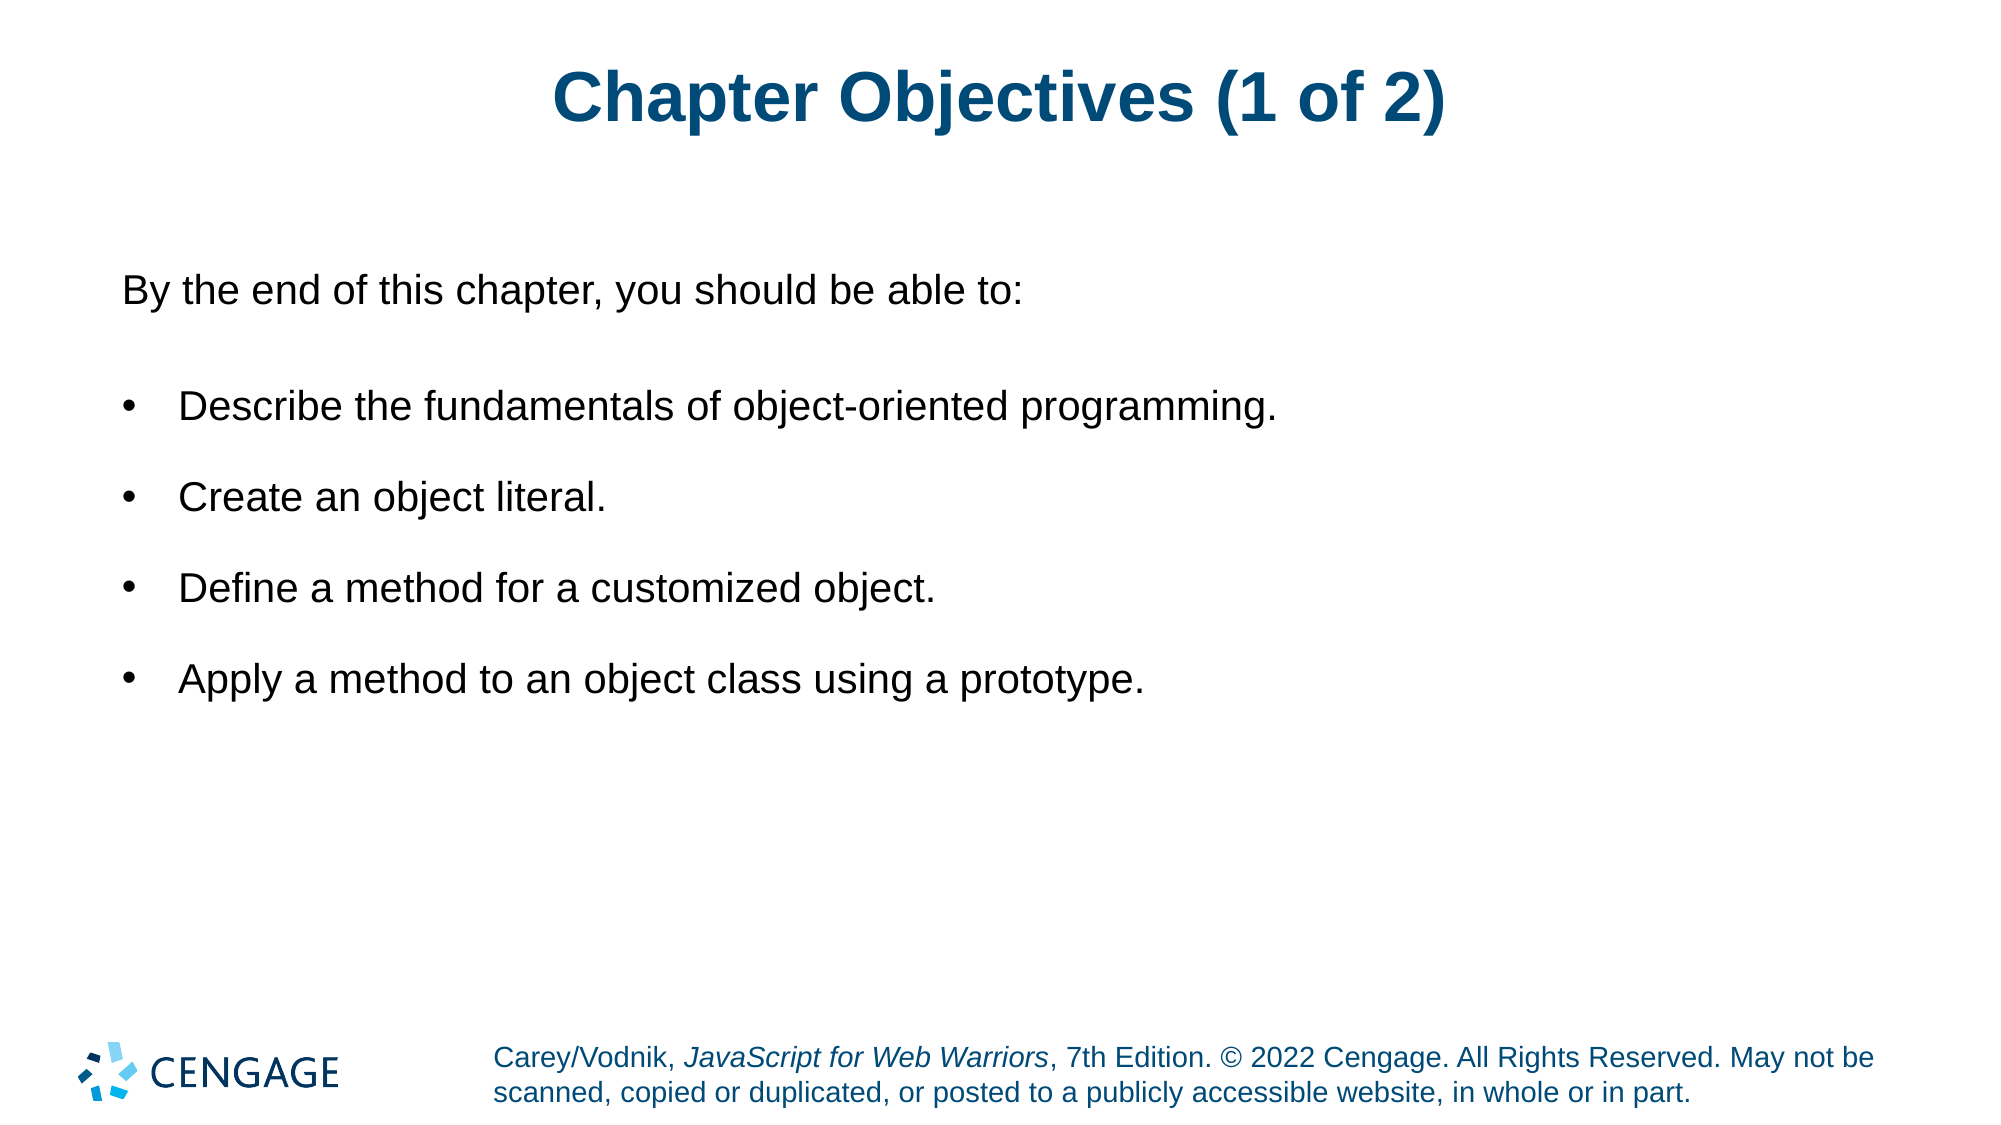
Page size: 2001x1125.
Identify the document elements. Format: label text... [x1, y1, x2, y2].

title Chapter Objectives (1 of 2) [137, 59, 1863, 171]
list By the end of this chapter, you should be able to: Describe the fundamentals of object-oriented programming. Create an object literal. Define a method for a customized object. Apply a method to an object class using a prototype. [121, 268, 1880, 990]
picture [78, 1042, 338, 1101]
